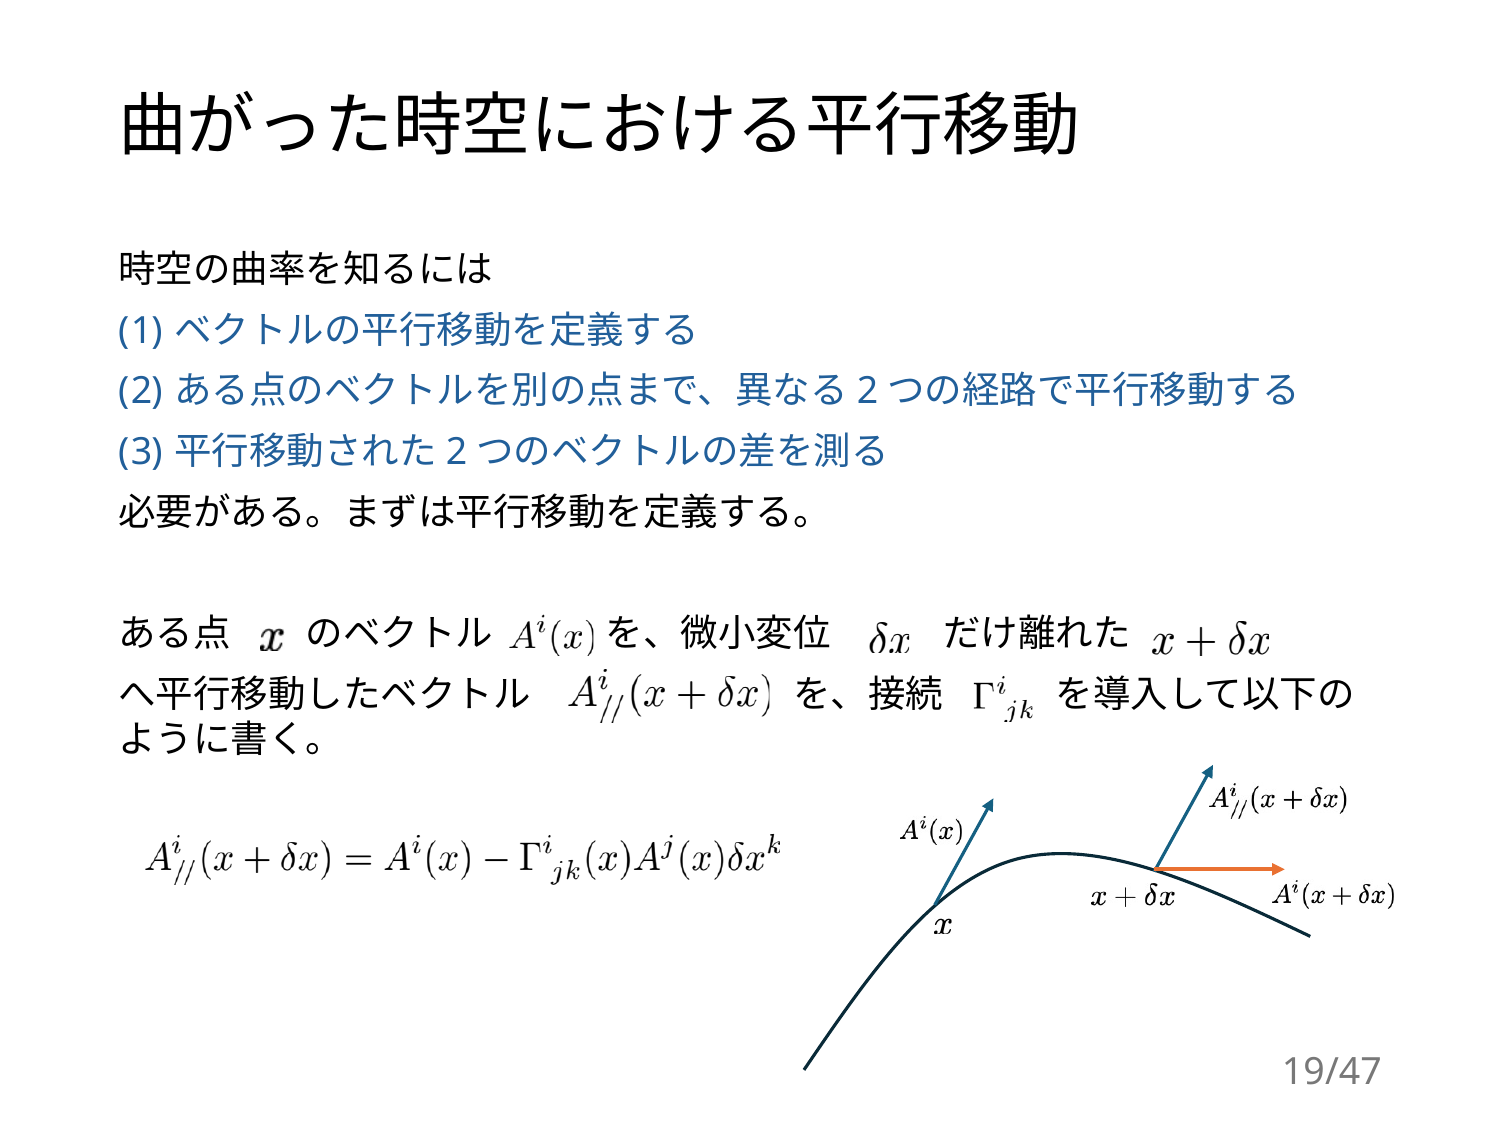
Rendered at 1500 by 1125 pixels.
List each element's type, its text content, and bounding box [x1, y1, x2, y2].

picture [1151, 621, 1270, 656]
picture [867, 621, 910, 653]
picture [567, 668, 770, 724]
picture [508, 613, 594, 657]
picture [973, 674, 1033, 723]
title 曲がった時空における平行移動 [103, 59, 1397, 195]
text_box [803, 764, 1395, 1071]
picture [260, 628, 286, 651]
picture [143, 833, 781, 886]
slide_number 19/47 [1059, 1042, 1397, 1103]
list 時空の曲率を知るには ベクトルの平行移動を定義する ある点のベクトルを別の点まで、異なる2つの経路で平行移動する 平行移動された2つのベクトルの差を測る 必要がある。まずは平行移動を定義する。 ある点 のベクトル を、微小変位 だけ離れた へ平行移動したベクトル を、接続 を導入して以下のように書く。 [103, 237, 1397, 1066]
